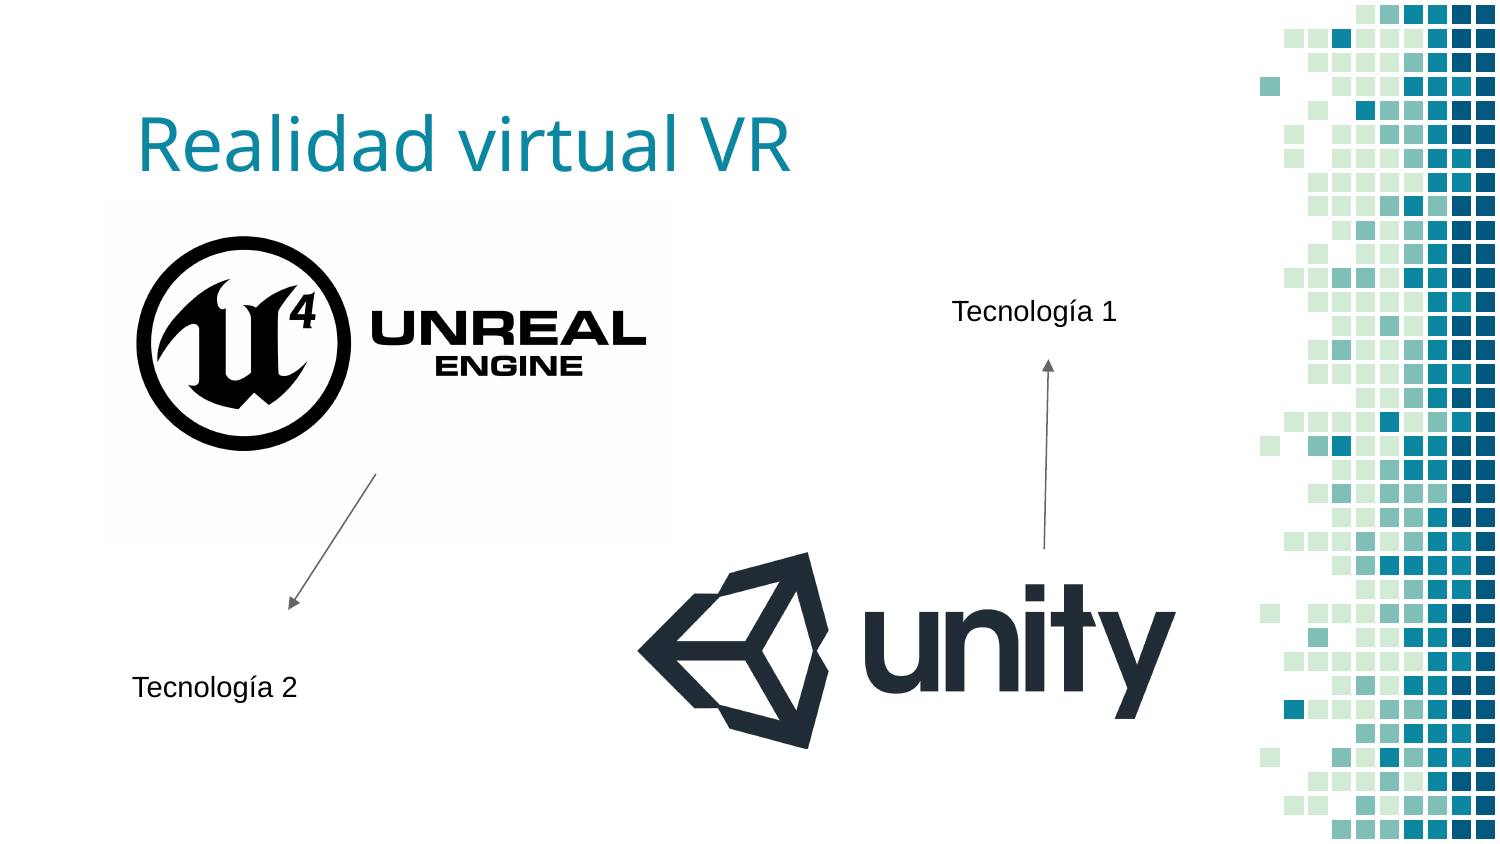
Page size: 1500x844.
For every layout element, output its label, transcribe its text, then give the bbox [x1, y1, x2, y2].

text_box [1044, 358, 1049, 550]
picture [636, 552, 1176, 749]
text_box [287, 473, 377, 611]
picture [103, 201, 670, 545]
title Realidad virtual VR [119, 60, 1229, 202]
text_box Tecnología 2 [116, 653, 479, 704]
text_box Tecnología 1 [936, 277, 1156, 316]
